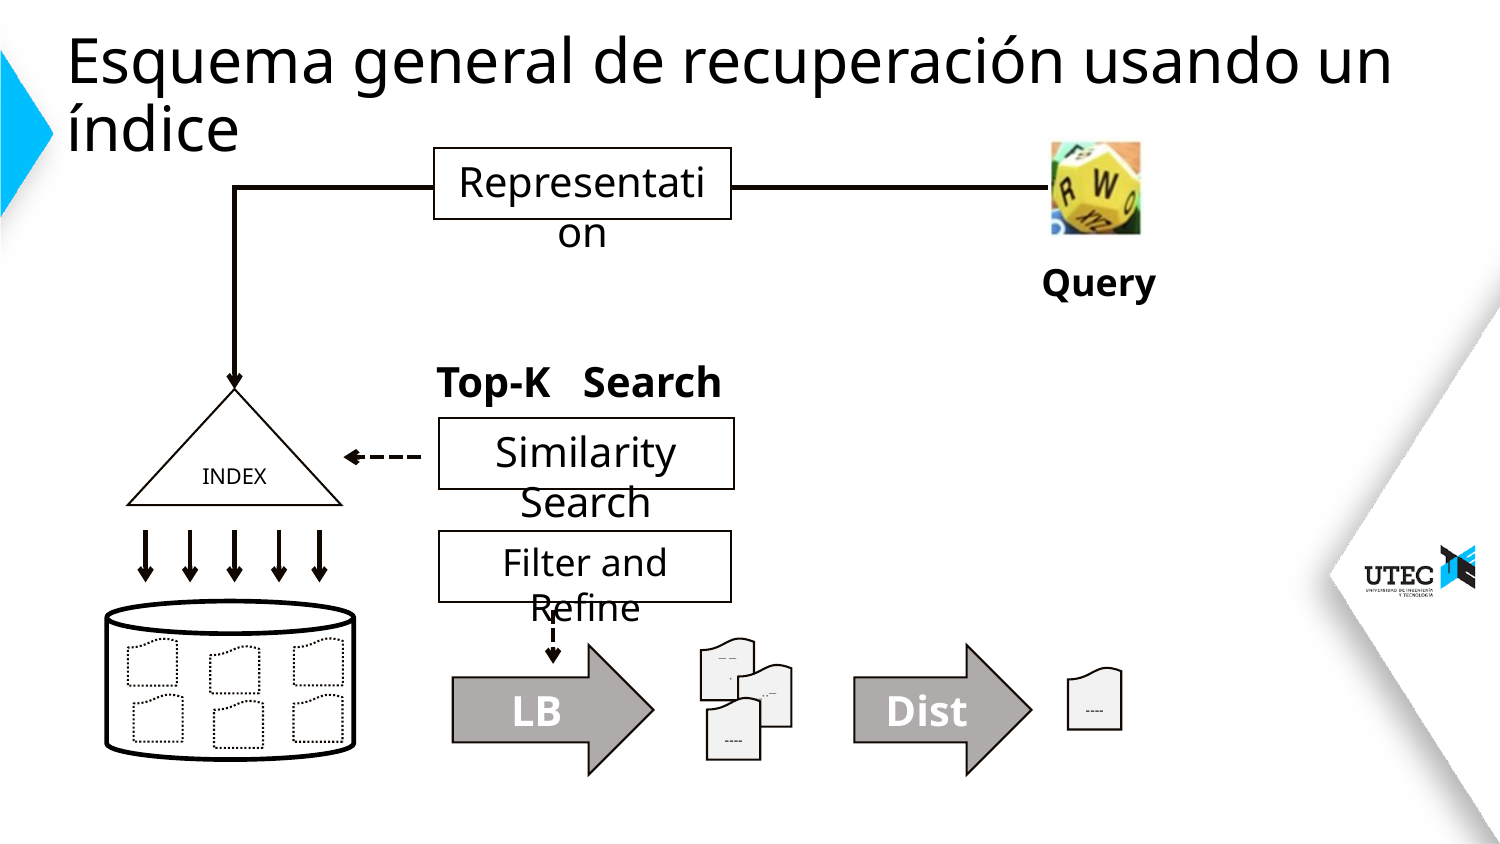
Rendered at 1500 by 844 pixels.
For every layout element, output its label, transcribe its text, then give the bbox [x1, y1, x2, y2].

text_box ---- [1066, 666, 1123, 731]
text_box Similarity Search [438, 417, 735, 490]
text_box LB [451, 642, 655, 778]
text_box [234, 187, 1049, 389]
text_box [127, 389, 342, 583]
text_box Filter and Refine [438, 530, 732, 603]
title Esquema general de recuperación usando un índice [51, 14, 1449, 119]
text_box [106, 601, 354, 760]
picture [0, 0, 1500, 844]
text_box Dist [853, 642, 1033, 778]
text_box Top-K Search [421, 389, 738, 414]
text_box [700, 637, 792, 760]
text_box Query [1049, 251, 1171, 312]
text_box Representation [433, 147, 732, 187]
